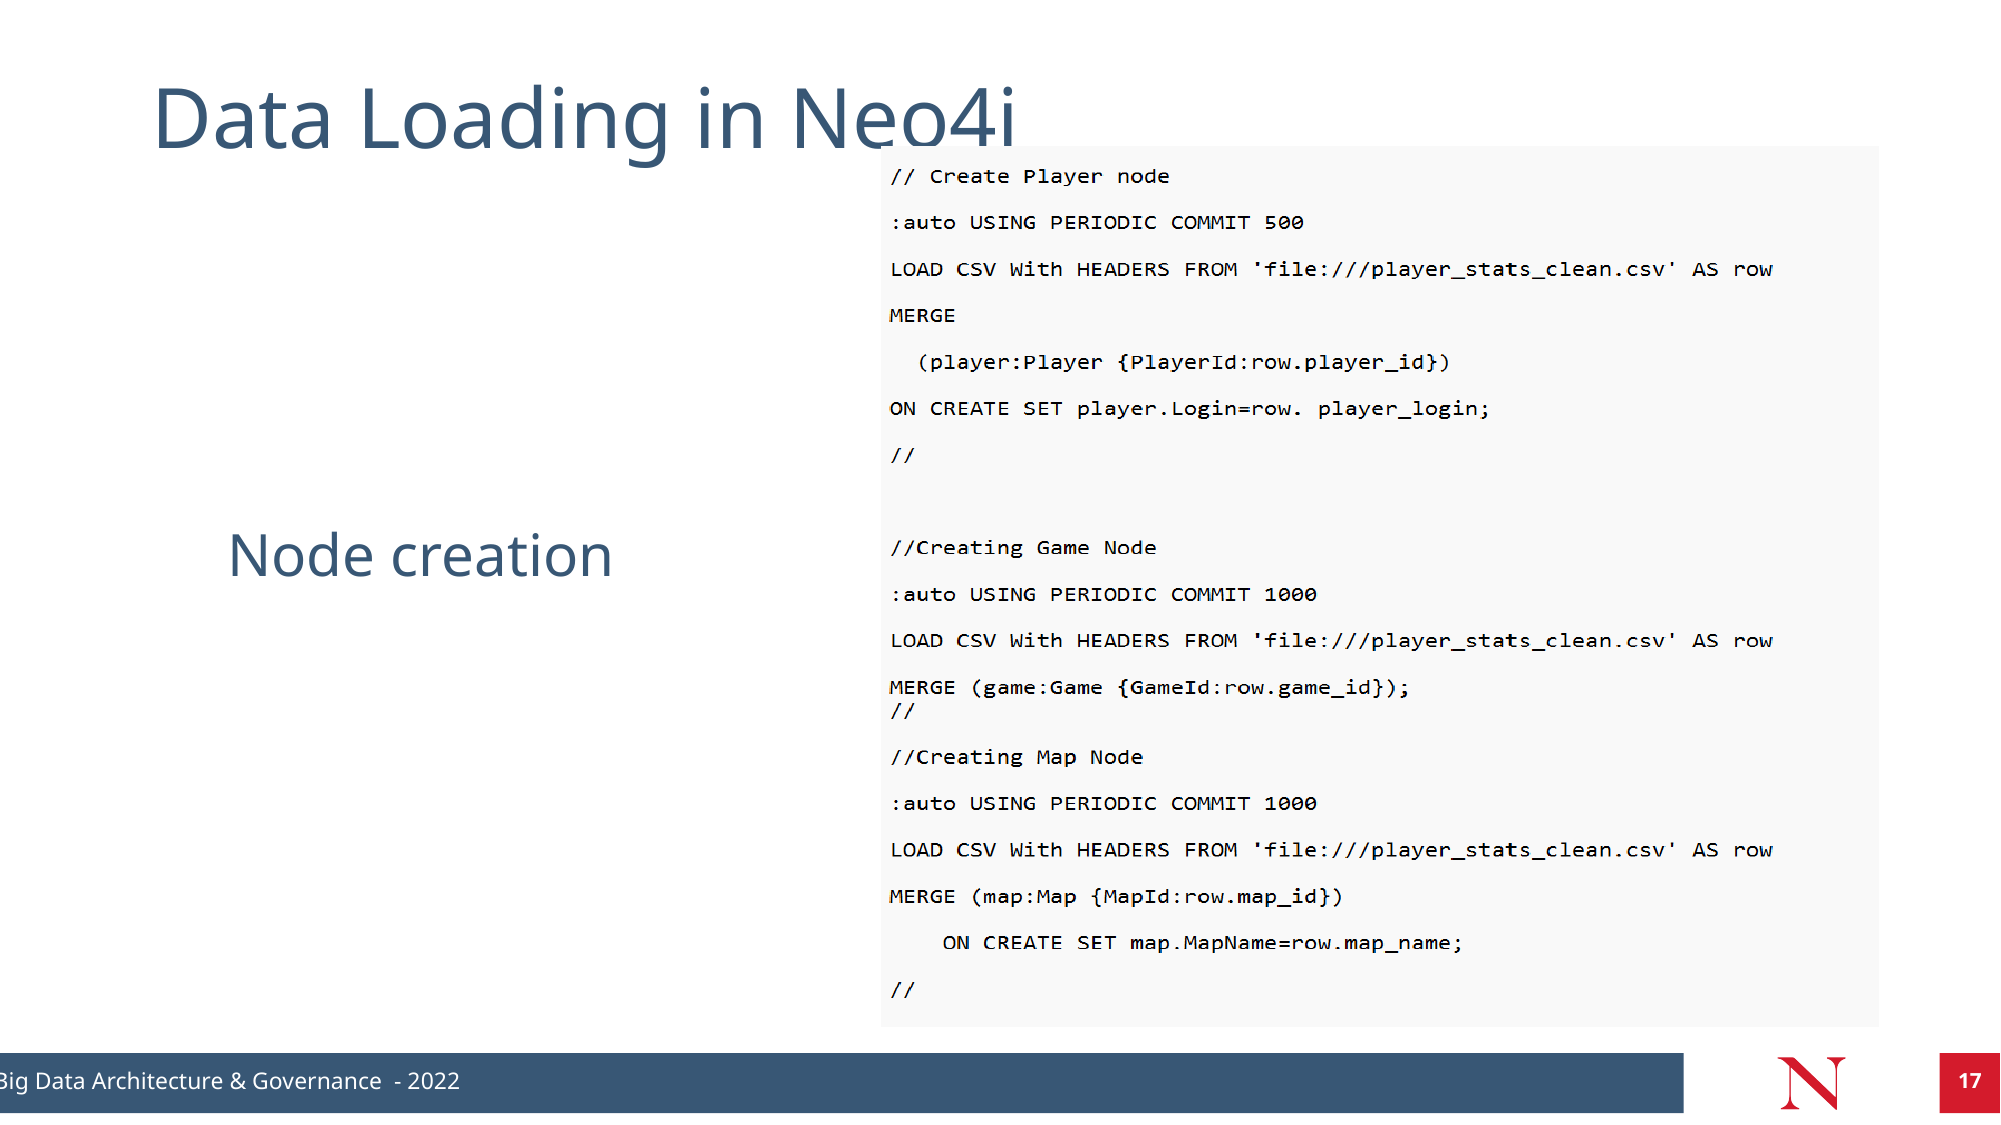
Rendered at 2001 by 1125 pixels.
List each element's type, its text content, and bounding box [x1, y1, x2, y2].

picture [881, 146, 1879, 1028]
picture [1766, 1038, 1857, 1125]
list Node creation [212, 518, 787, 655]
title Data Loading in Neo4j [136, 12, 1862, 230]
